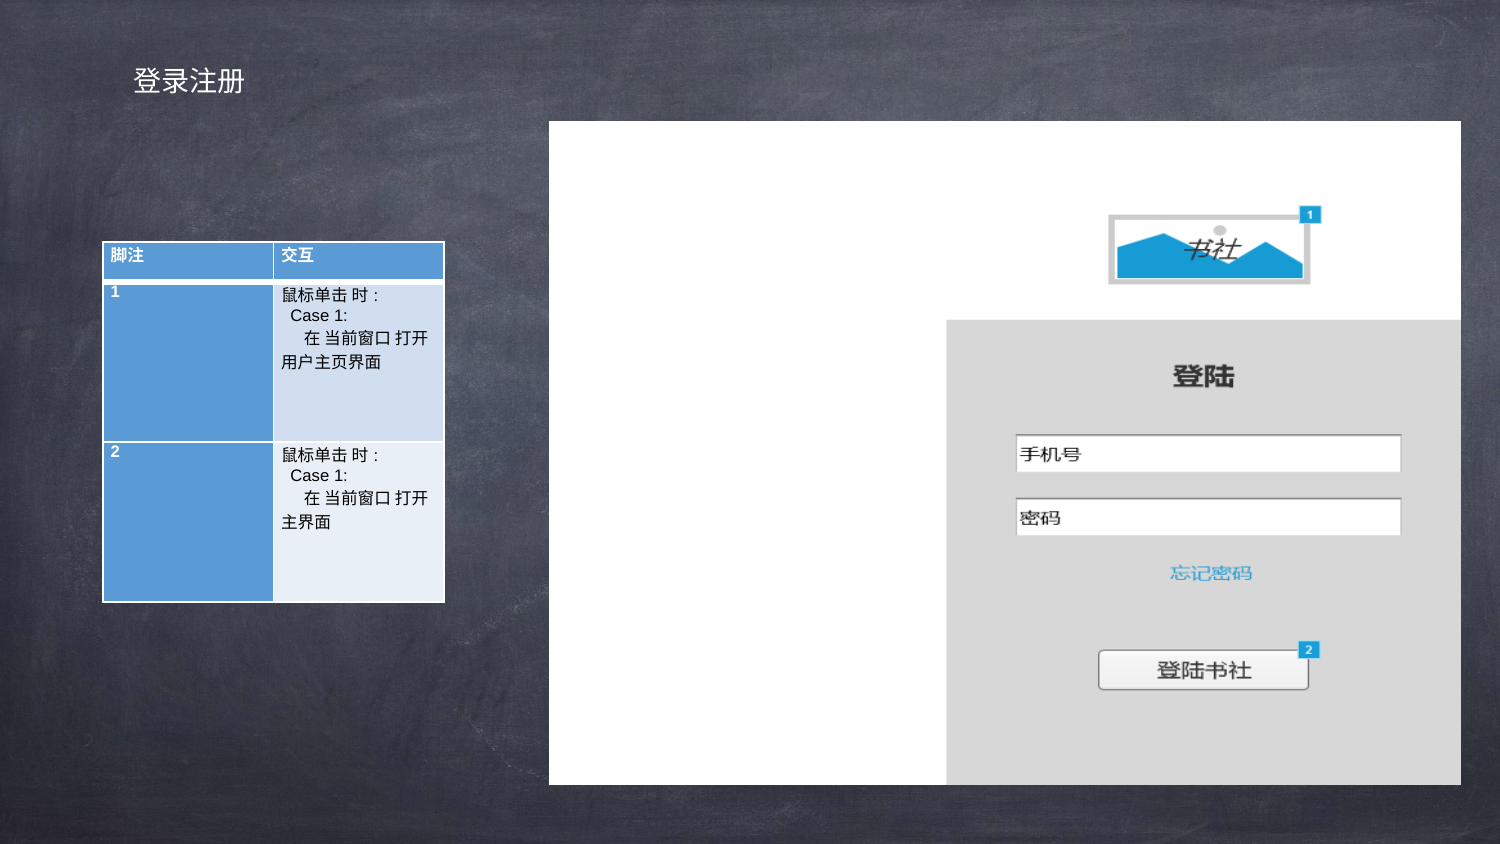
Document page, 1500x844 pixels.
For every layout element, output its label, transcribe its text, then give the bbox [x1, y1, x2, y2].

text_box 登录注册 [118, 55, 362, 105]
table_header 交互 [274, 243, 443, 279]
table_cell 鼠标单击 时: Case 1: 在 当前窗口 打开 用户主页界面 [274, 285, 443, 441]
table_header 脚注 [104, 243, 273, 279]
table_cell 2 [104, 443, 273, 601]
picture [0, 0, 1500, 844]
table_cell 1 [104, 285, 273, 441]
table_cell 鼠标单击 时: Case 1: 在 当前窗口 打开 主界面 [274, 443, 443, 601]
